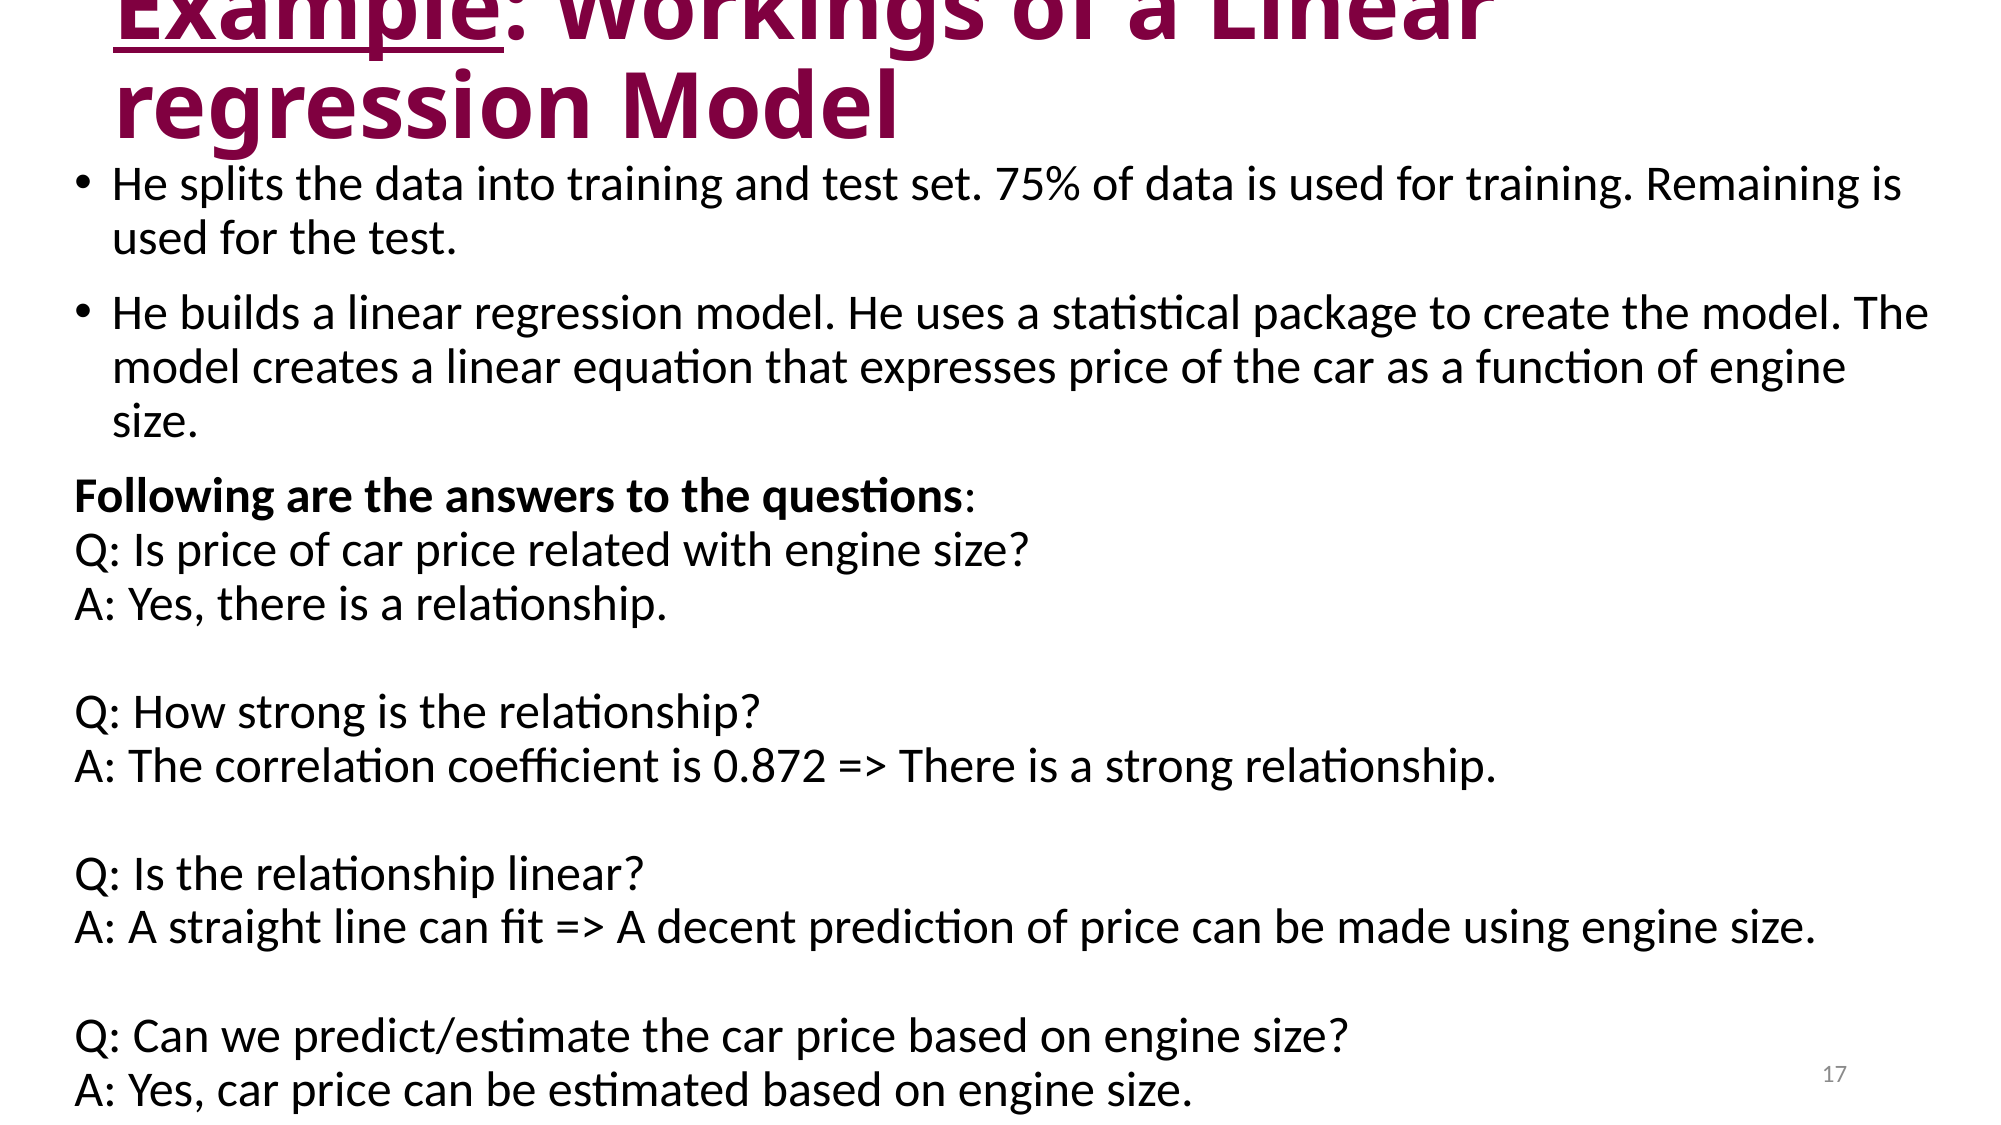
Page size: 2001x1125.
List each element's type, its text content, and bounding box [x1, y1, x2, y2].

title Example: Workings of a Linear regression Model [98, 0, 1913, 120]
slide_number 17 [1412, 1042, 1863, 1103]
list He splits the data into training and test set. 75% of data is used for training. Remaining is used for the test. He builds a linear regression model. He uses a statistical package to create the model. The model creates a linear equation that expresses price of the car as a function of engine size. Following are the answers to the questions: Q: Is price of car price related with engine size? A: Yes, there is a relationship. Q: How strong is the relationship? A: The correlation coefficient is 0.872 => There is a strong relationship. Q: Is the relationship linear? A: A straight line can fit => A decent prediction of price can be made using engine size. Q: Can we predict/estimate the car price based on engine size? A: Yes, car price can be estimated based on engine size. [59, 149, 1952, 864]
